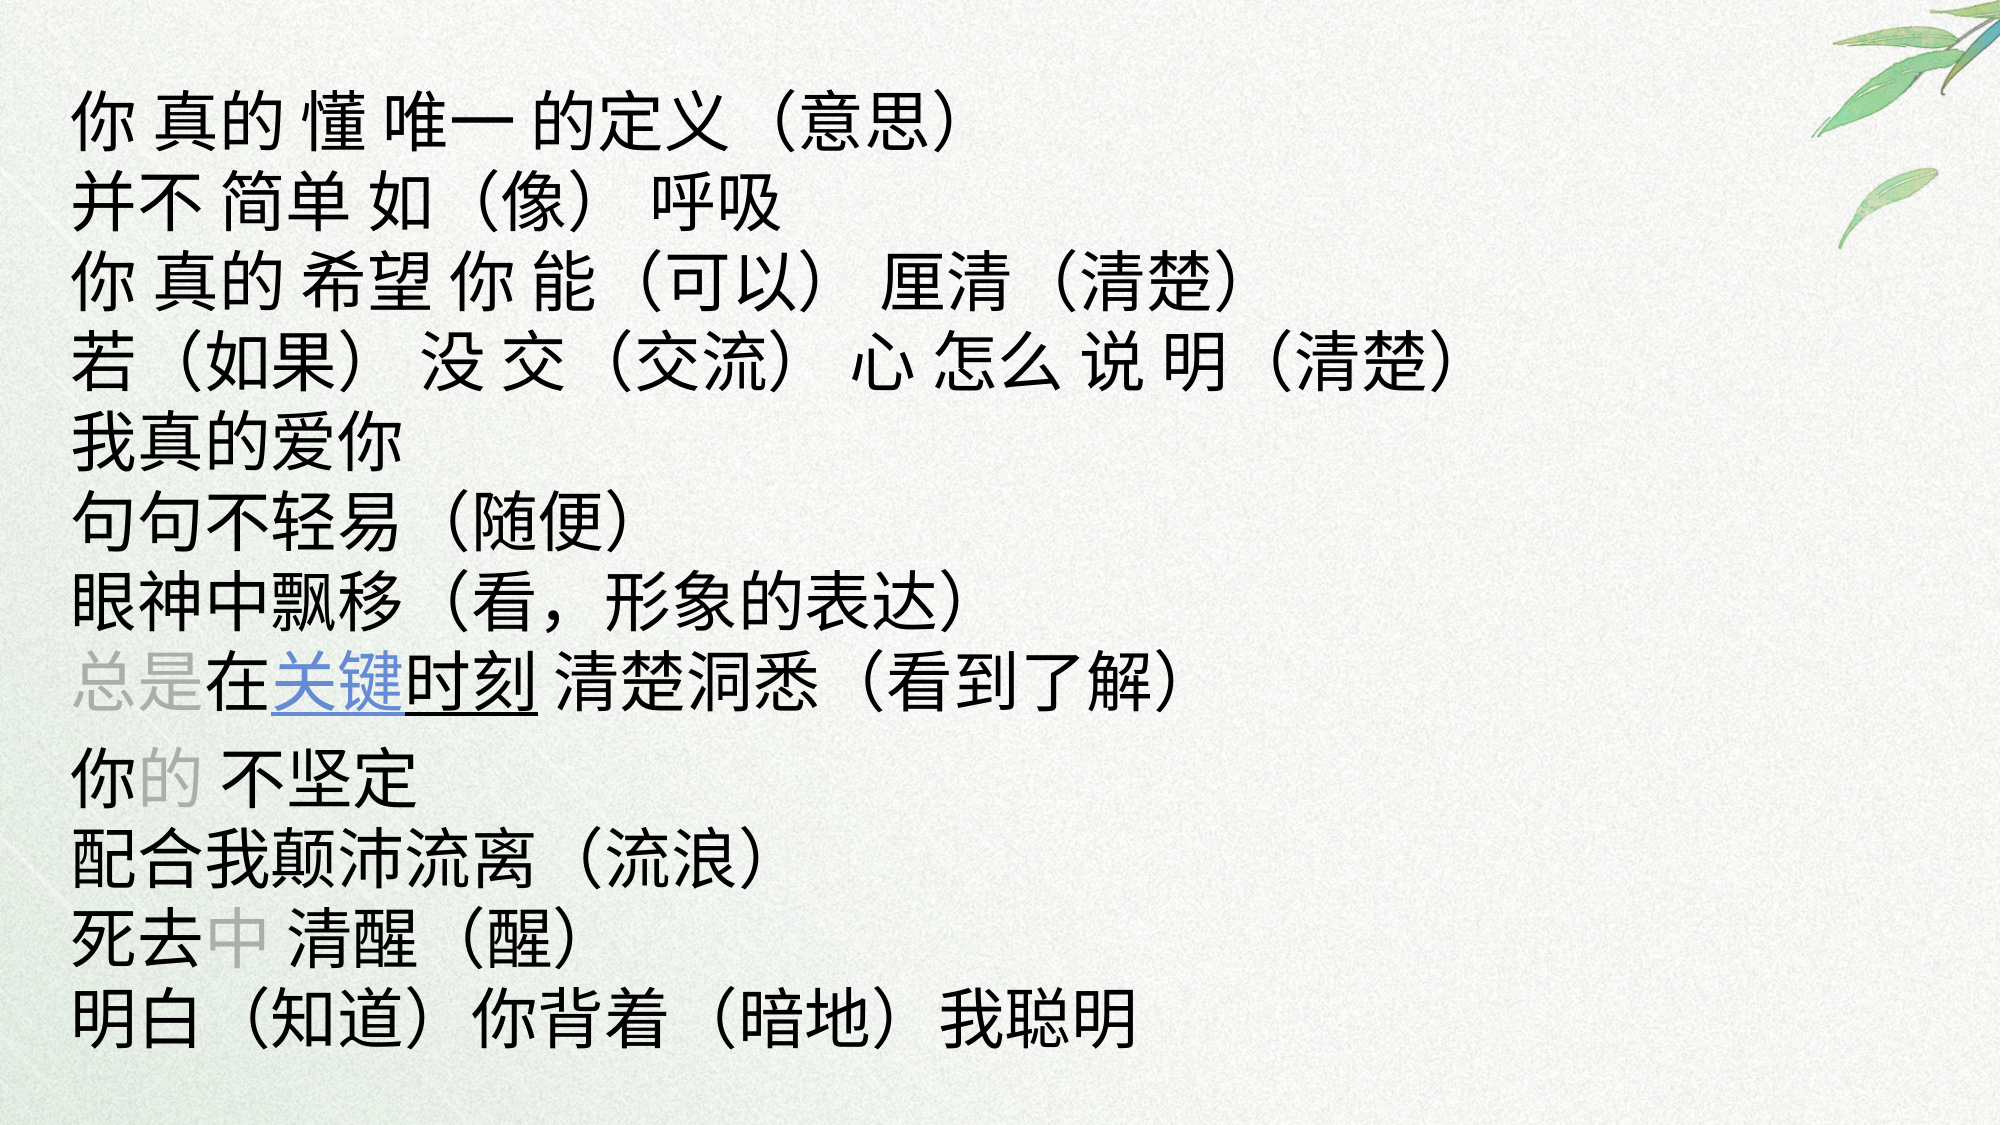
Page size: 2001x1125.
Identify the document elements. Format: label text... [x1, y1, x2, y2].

picture [0, 0, 2000, 1125]
text_box 你 真的 懂 唯一 的定义（意思） 并不 简单 如（像） 呼吸 你 真的 希望 你 能（可以） 厘清（清楚） 若（如果） 没 交（交流） 心 怎么 说 明（清楚） 我真的爱你 句句不轻易（随便） 眼神中飘移（看，形象的表达） 总是在关键时刻 清楚洞悉（看到了解） 你的 不坚定 配合我颠沛流离（流浪） 死去中 清醒（醒） 明白（知道）你背着（暗地）我聪明 [56, 72, 2000, 1053]
